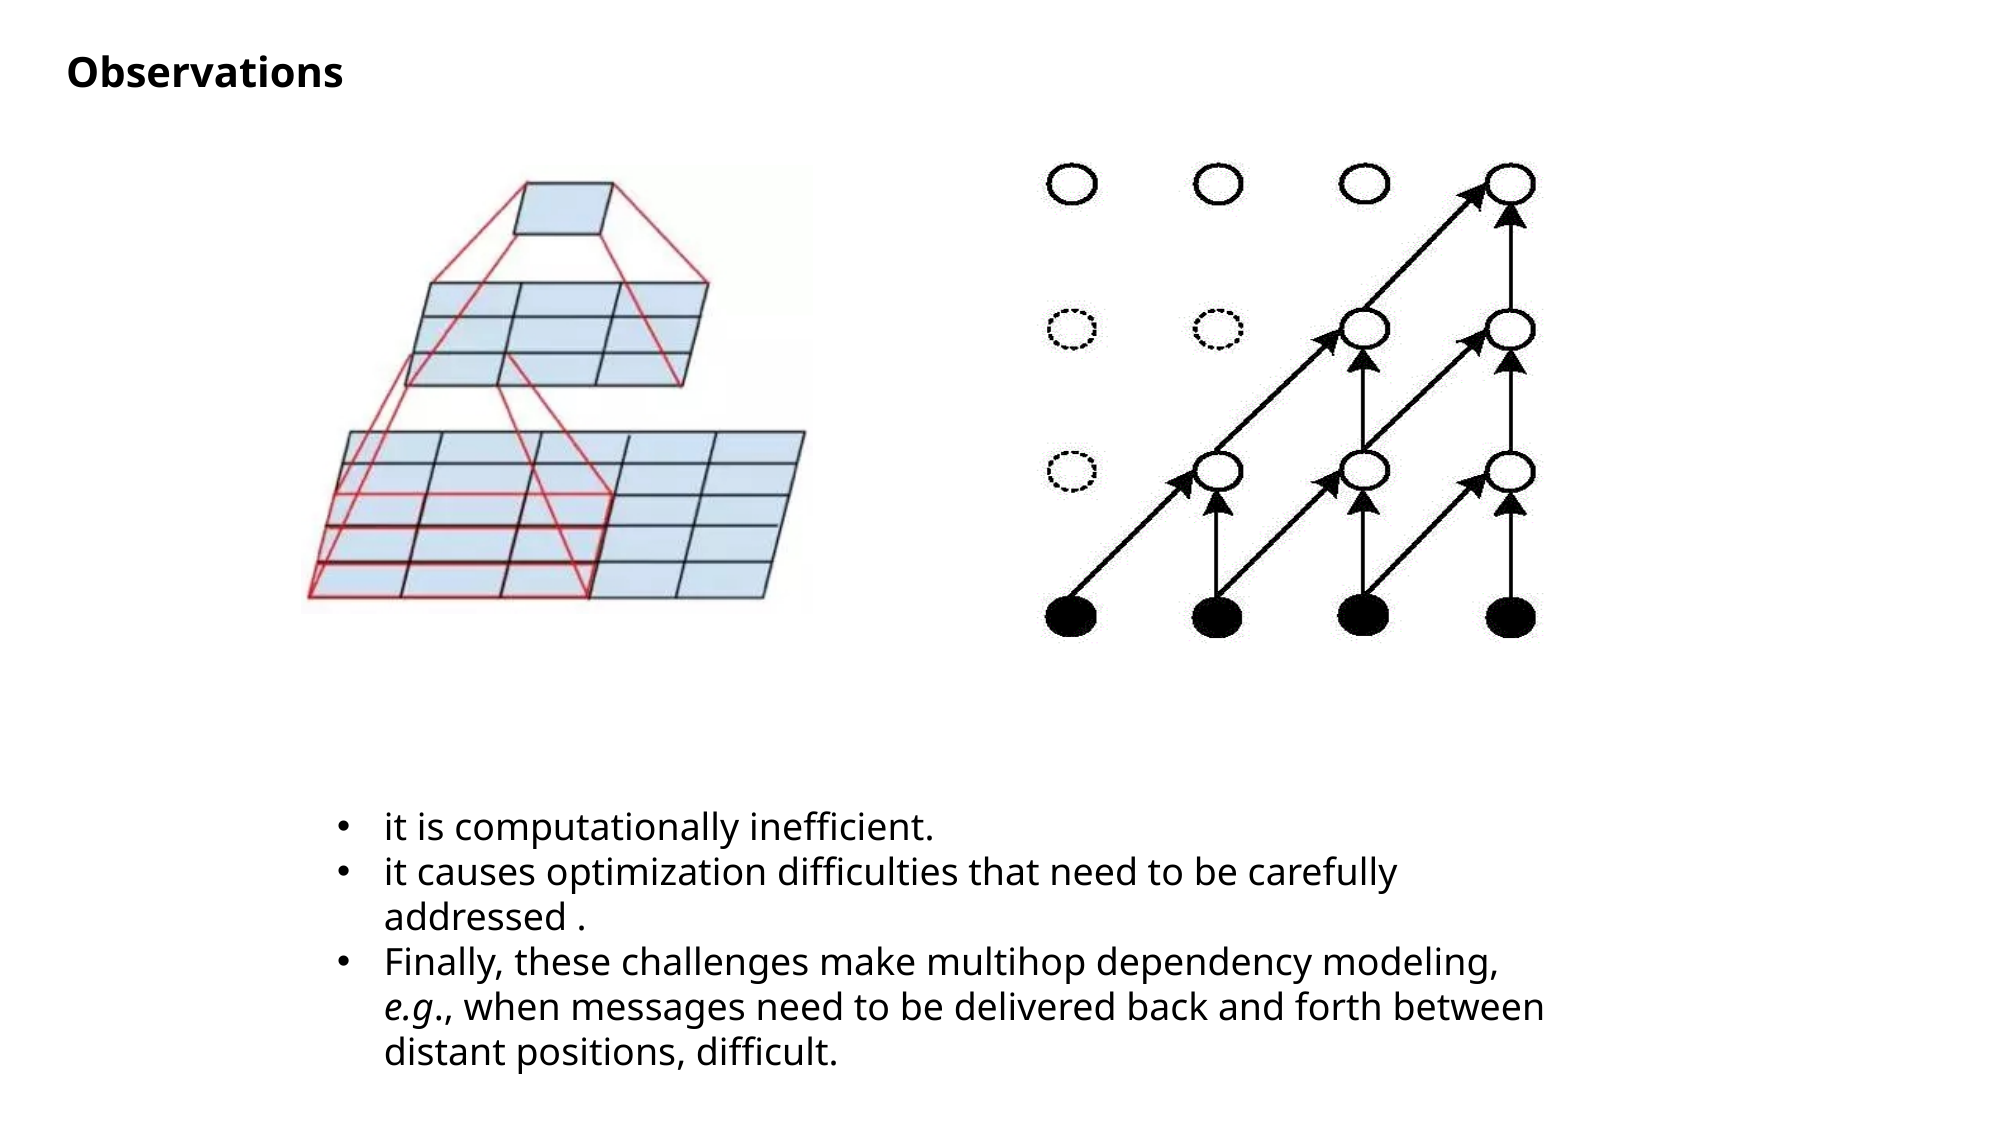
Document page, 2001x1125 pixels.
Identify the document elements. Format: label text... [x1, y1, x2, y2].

text_box Observations [51, 38, 368, 104]
picture [301, 165, 813, 614]
text_box it is computationally inefficient. it causes optimization difficulties that need to be carefully addressed . Finally, these challenges make multihop dependency modeling, e.g., when messages need to be delivered back and forth between distant positions, difficult. [322, 795, 1581, 1081]
picture [1027, 150, 1563, 683]
